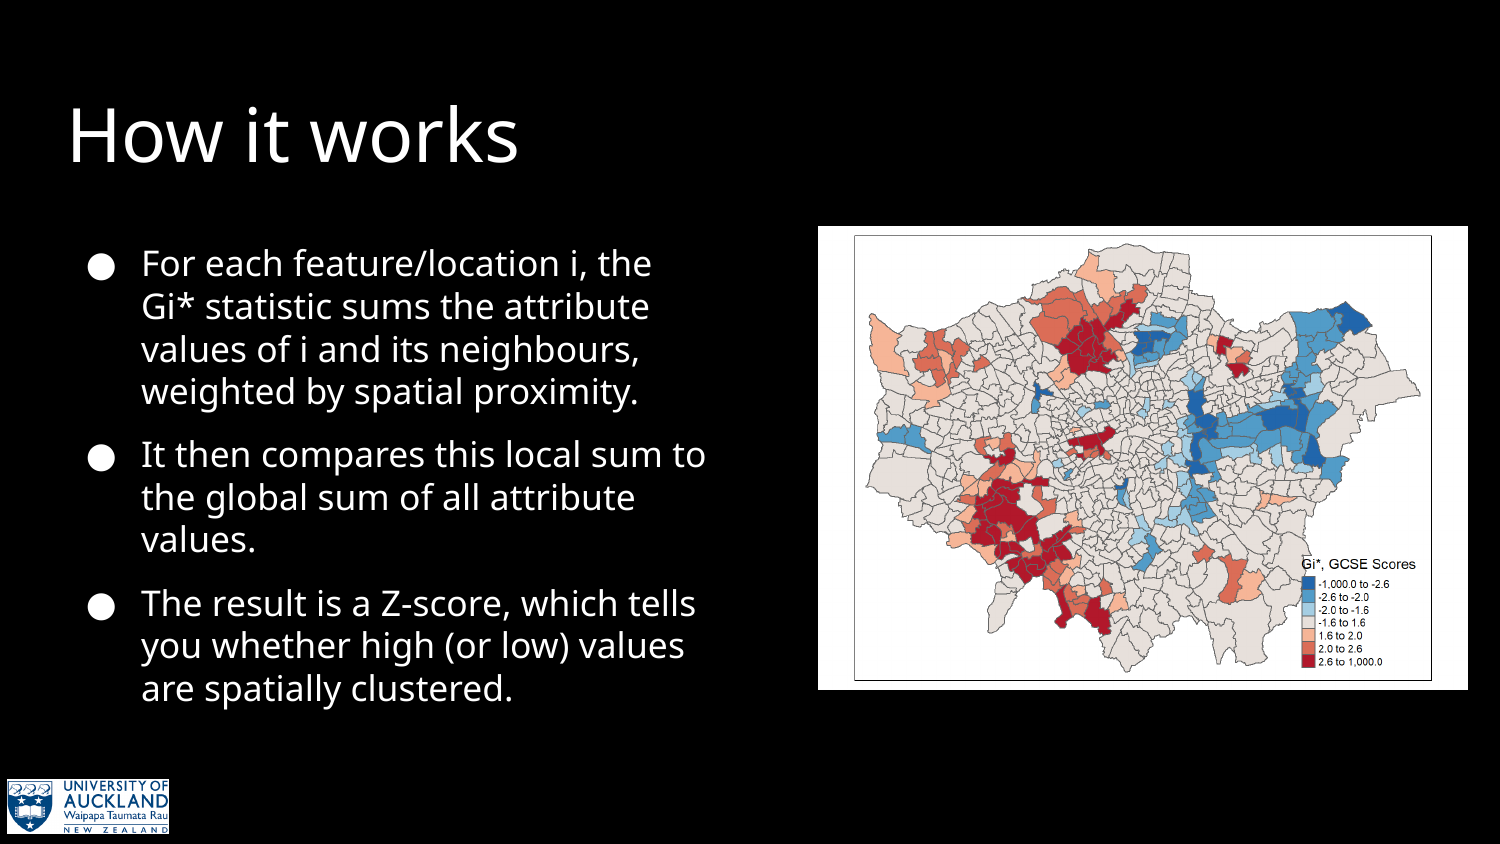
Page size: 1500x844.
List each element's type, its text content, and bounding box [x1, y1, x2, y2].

list For each feature/location i, the Gi* statistic sums the attribute values of i and its neighbours, weighted by spatial proximity. It then compares this local sum to the global sum of all attribute values. The result is a Z-score, which tells you whether high (or low) values are spatially clustered. [51, 226, 724, 787]
title How it works [51, 72, 1449, 167]
picture [818, 226, 1468, 691]
picture [7, 779, 169, 834]
